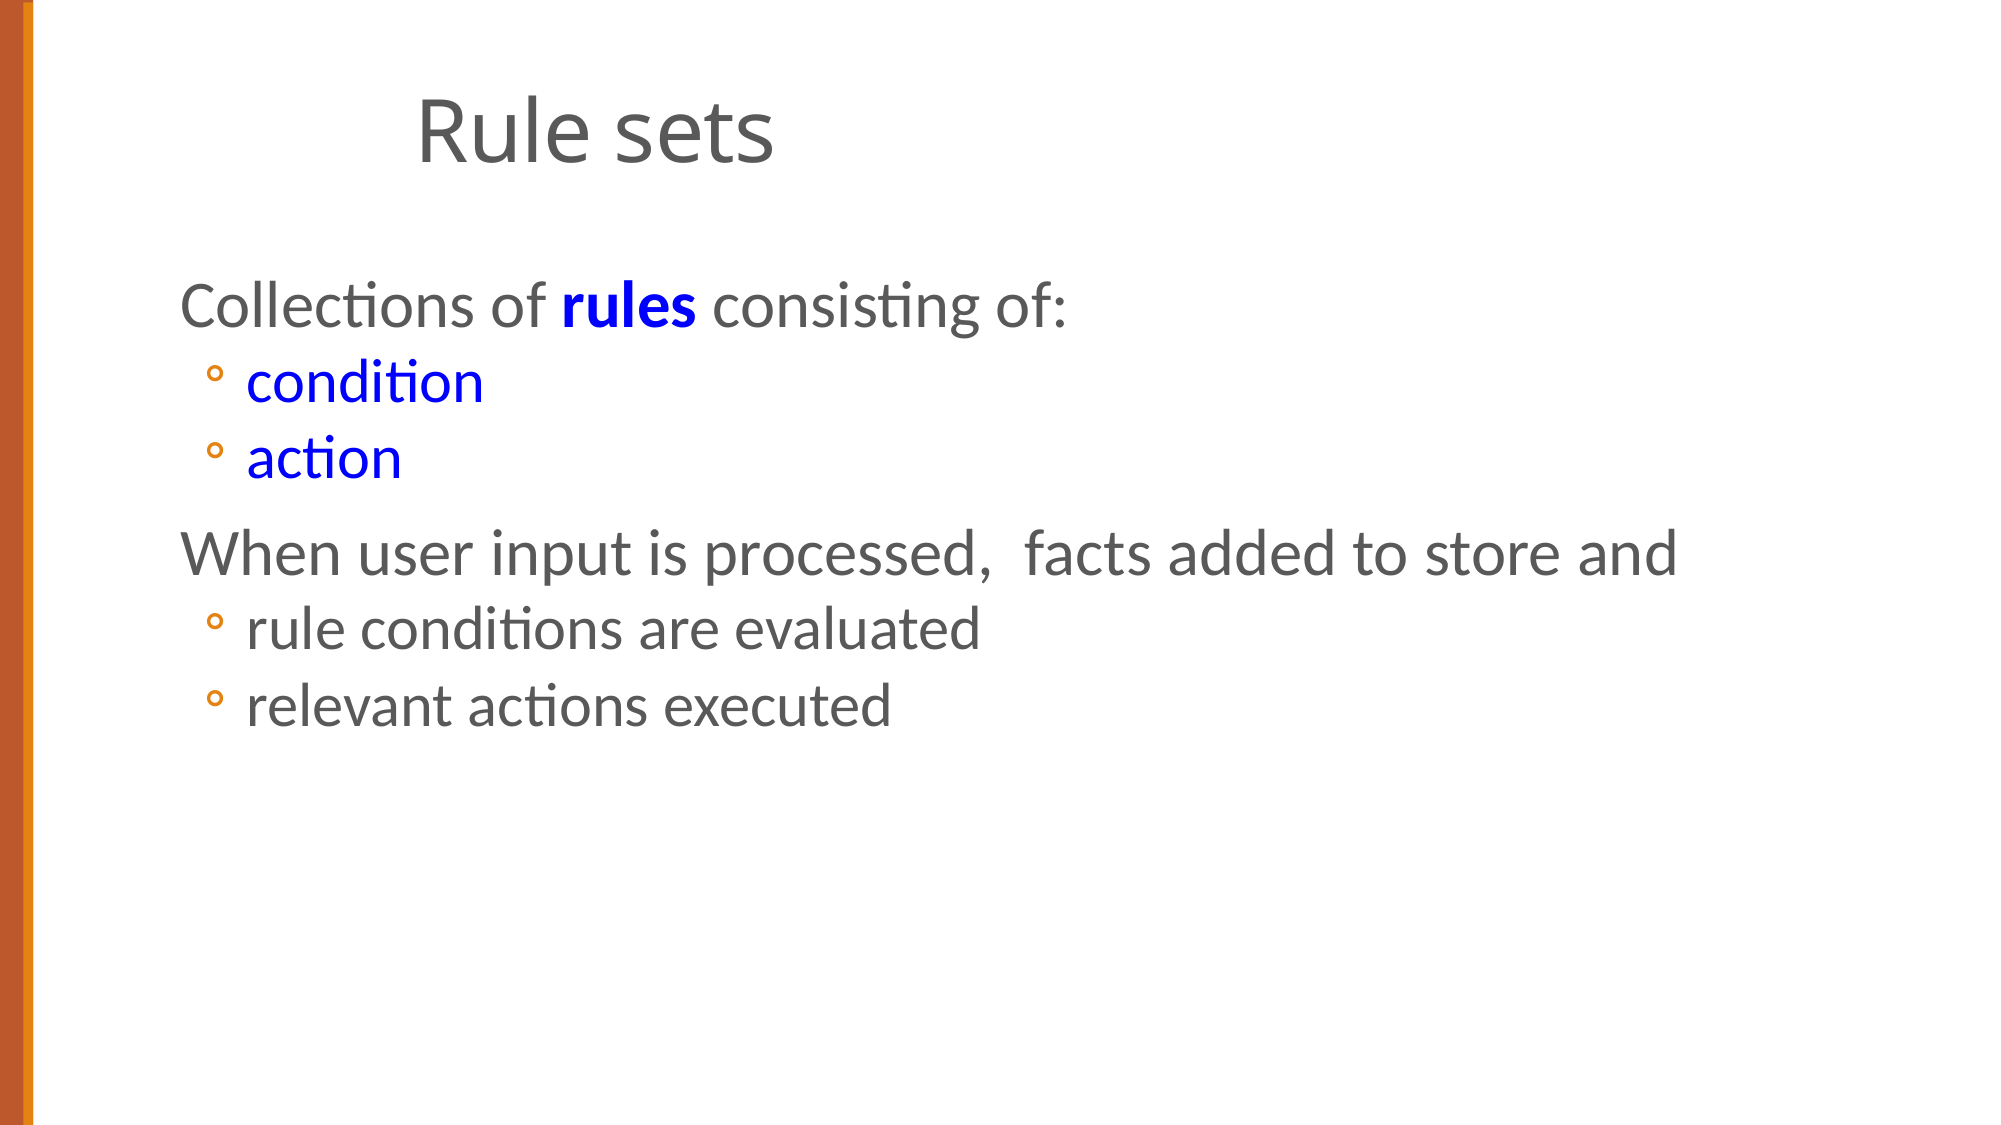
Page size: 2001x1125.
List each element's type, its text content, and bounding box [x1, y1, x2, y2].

title Rule sets [399, 45, 1675, 188]
list Collections of rules consisting of: condition action When user input is processed, facts added to store and rule conditions are evaluated relevant actions executed [180, 262, 1830, 1013]
